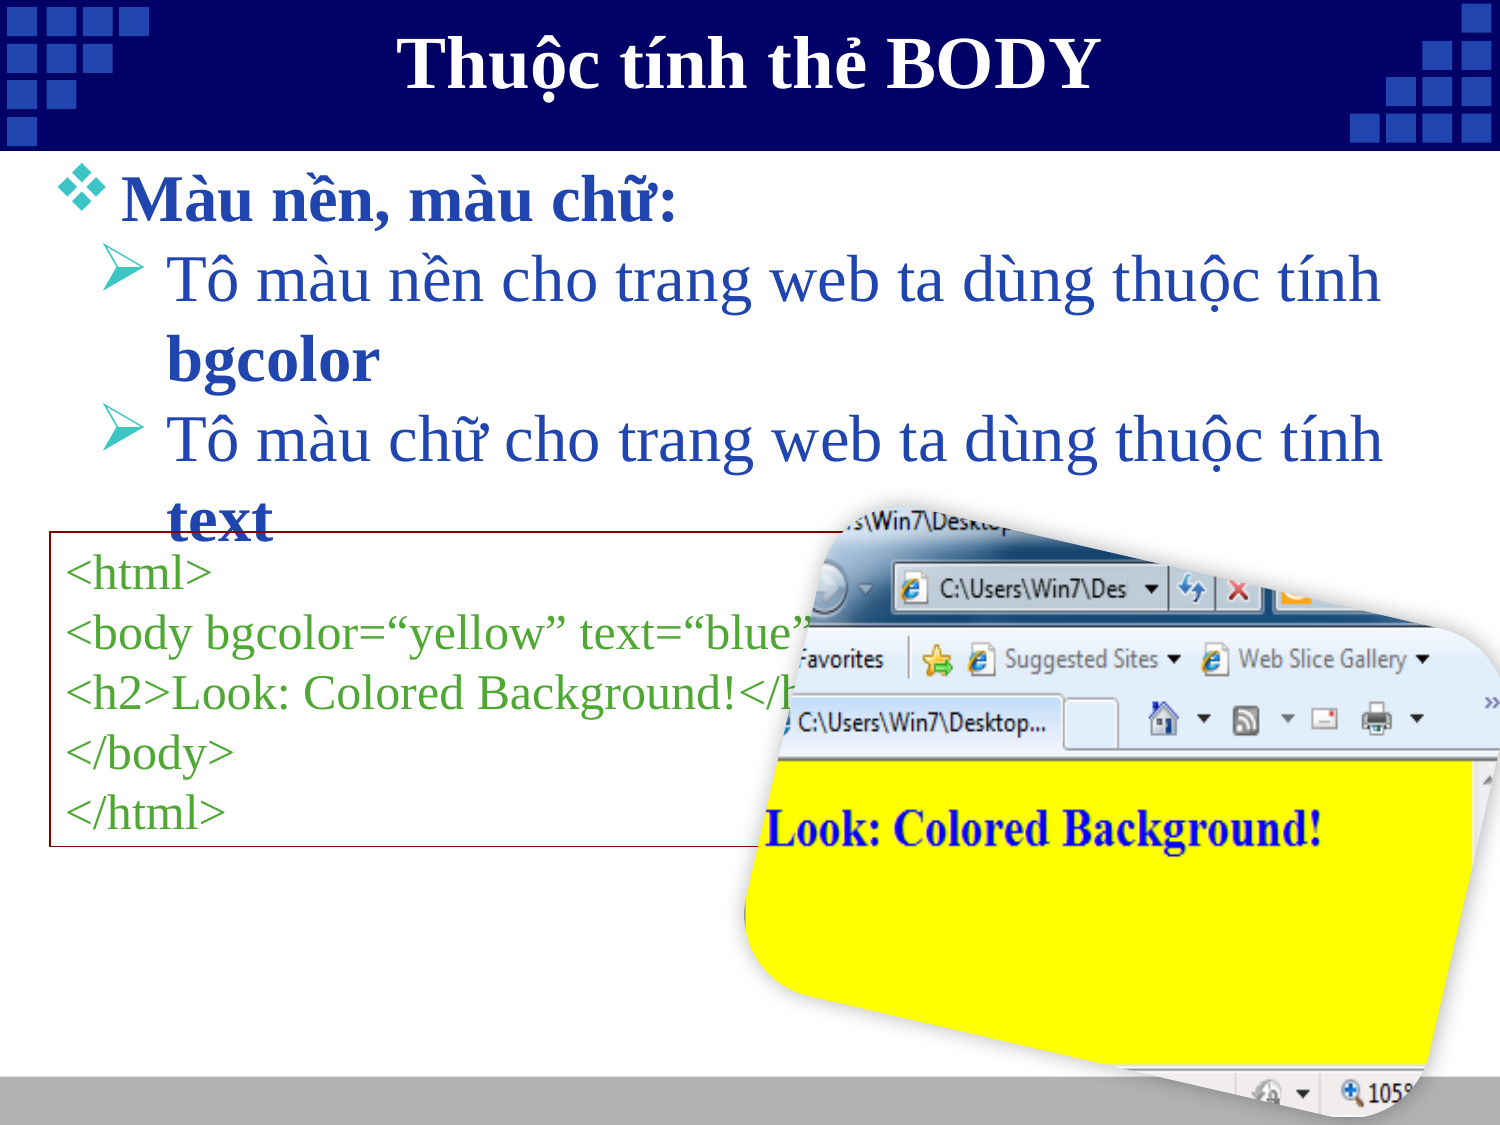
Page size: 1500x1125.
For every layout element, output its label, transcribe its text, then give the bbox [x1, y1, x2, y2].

text_box <html> <body bgcolor=“yellow” text=“blue”> <h2>Look: Colored Background!</h2> </body> </html> [49, 531, 827, 847]
list Màu nền, màu chữ: Tô màu nền cho trang web ta dùng thuộc tính bgcolor Tô màu chữ cho trang web ta dùng thuộc tính text [37, 147, 1463, 413]
picture [744, 506, 1500, 1119]
title Thuộc tính thẻ BODY [75, 12, 1425, 105]
